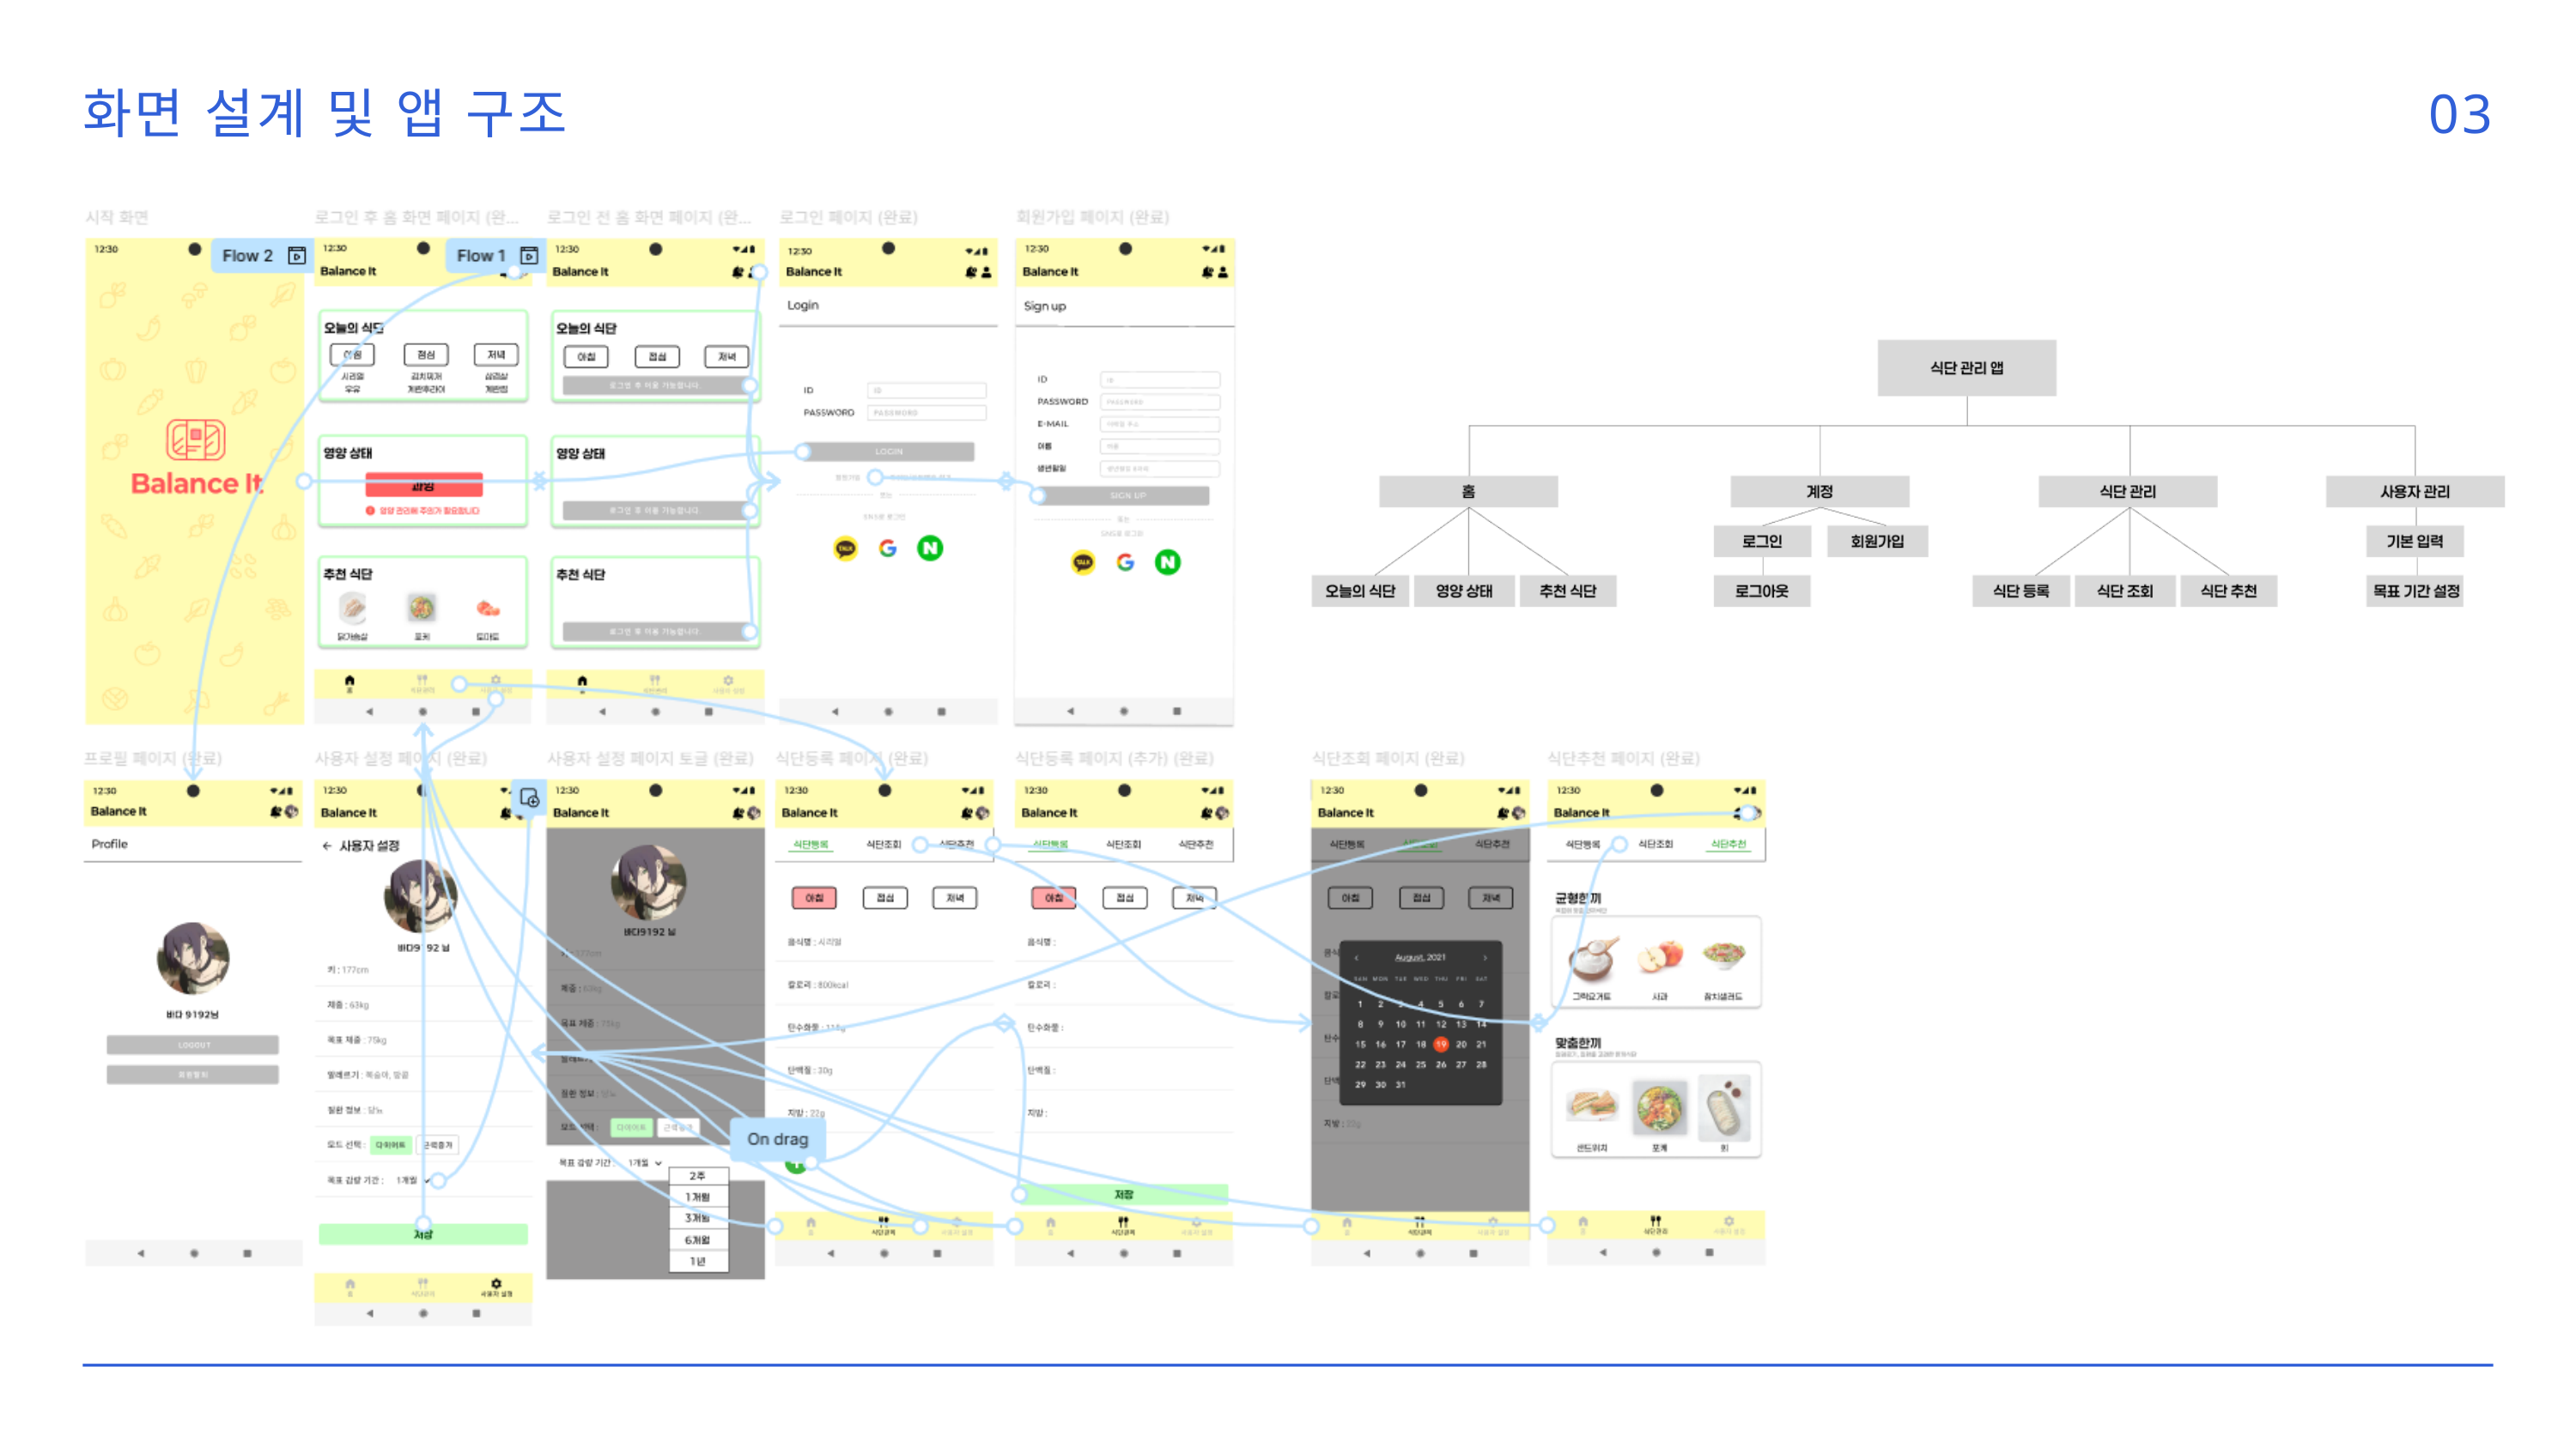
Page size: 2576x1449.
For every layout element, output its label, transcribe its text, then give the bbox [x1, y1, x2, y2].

text_box 화면 설계 및 앱 구조 [82, 85, 655, 145]
text_box 03 [2093, 85, 2494, 145]
picture [53, 187, 2508, 1347]
